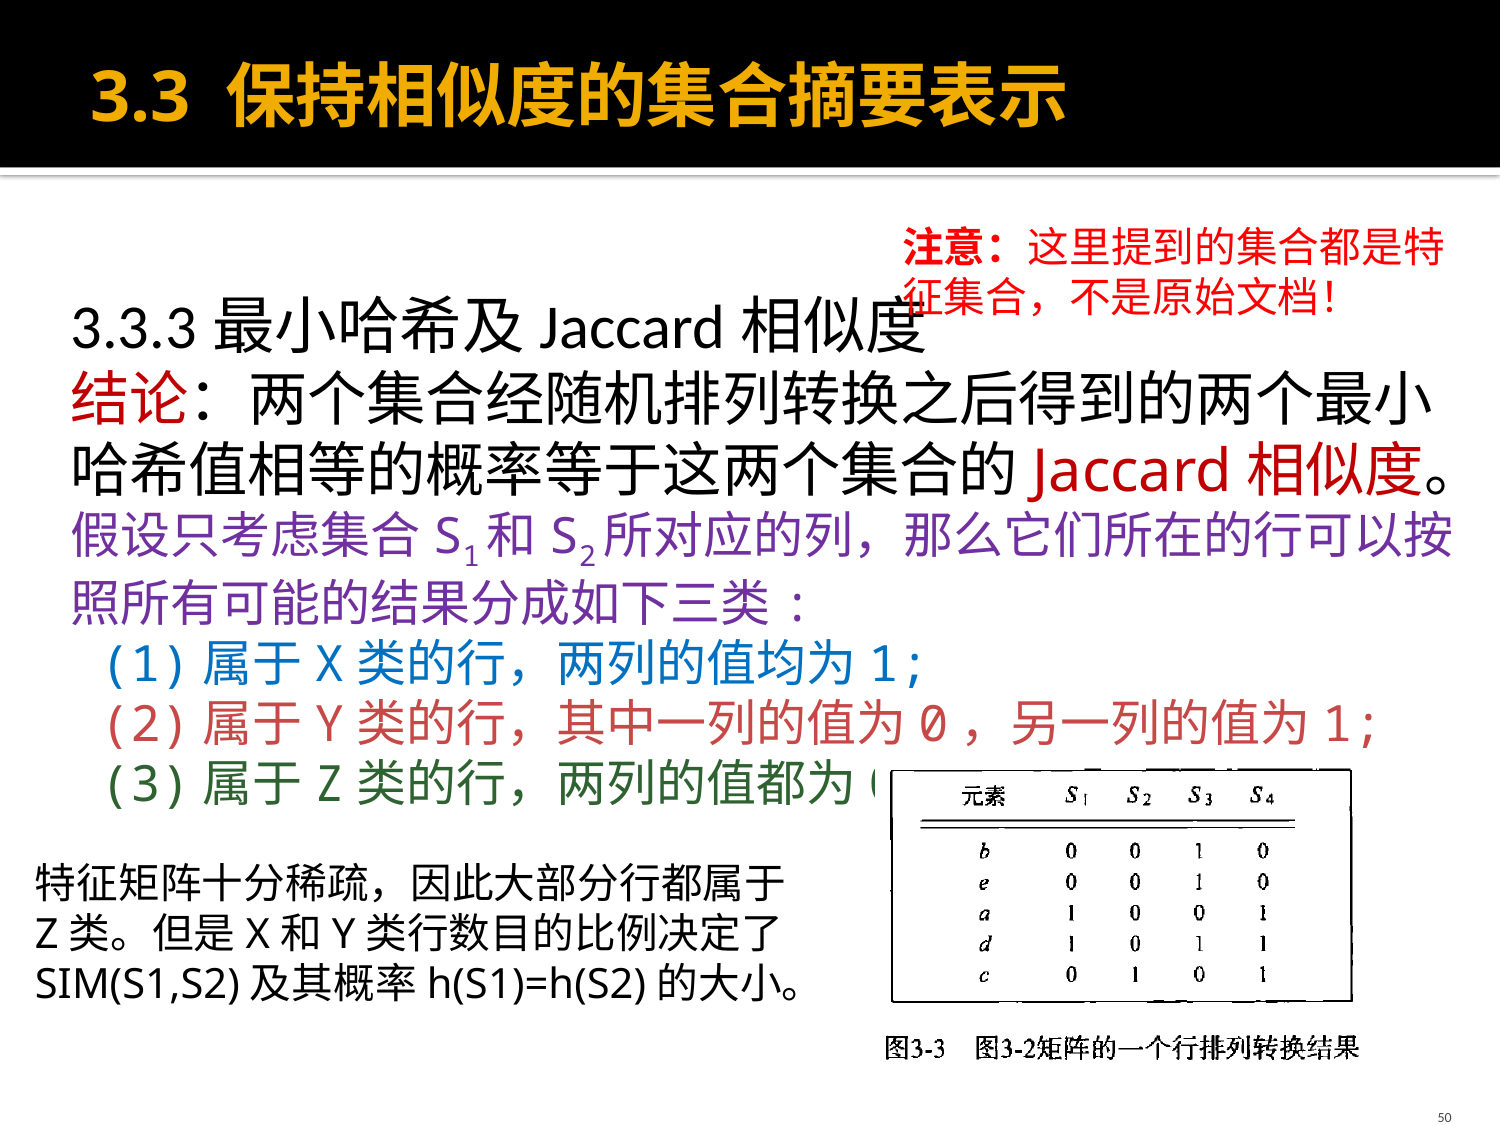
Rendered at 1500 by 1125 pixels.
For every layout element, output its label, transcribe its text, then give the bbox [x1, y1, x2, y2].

title 3.3 保持相似度的集合摘要表示 [75, 12, 1425, 175]
slide_number 50 [1345, 1080, 1467, 1125]
list 3.3.3最小哈希及Jaccard相似度 结论：两个集合经随机排列转换之后得到的两个最小哈希值相等的概率等于这两个集合的Jaccard相似度。 假设只考虑集合S1和S2所对应的列，那么它们所在的行可以按照所有可能的结果分成如下三类: (1)属于X类的行，两列的值均为1; (2)属于Y类的行，其中一列的值为0，另一列的值为1; (3)属于Z类的行，两列的值都为0。 [46, 271, 1491, 951]
text_box 注意：这里提到的集合都是特征集合，不是原始文档！ [887, 213, 1467, 329]
picture [874, 762, 1367, 1070]
text_box 特征矩阵十分稀疏，因此大部分行都属于Z类。但是X和Y类行数目的比例决定了SIM(S1,S2)及其概率h(S1)=h(S2)的大小。 [20, 849, 825, 1065]
